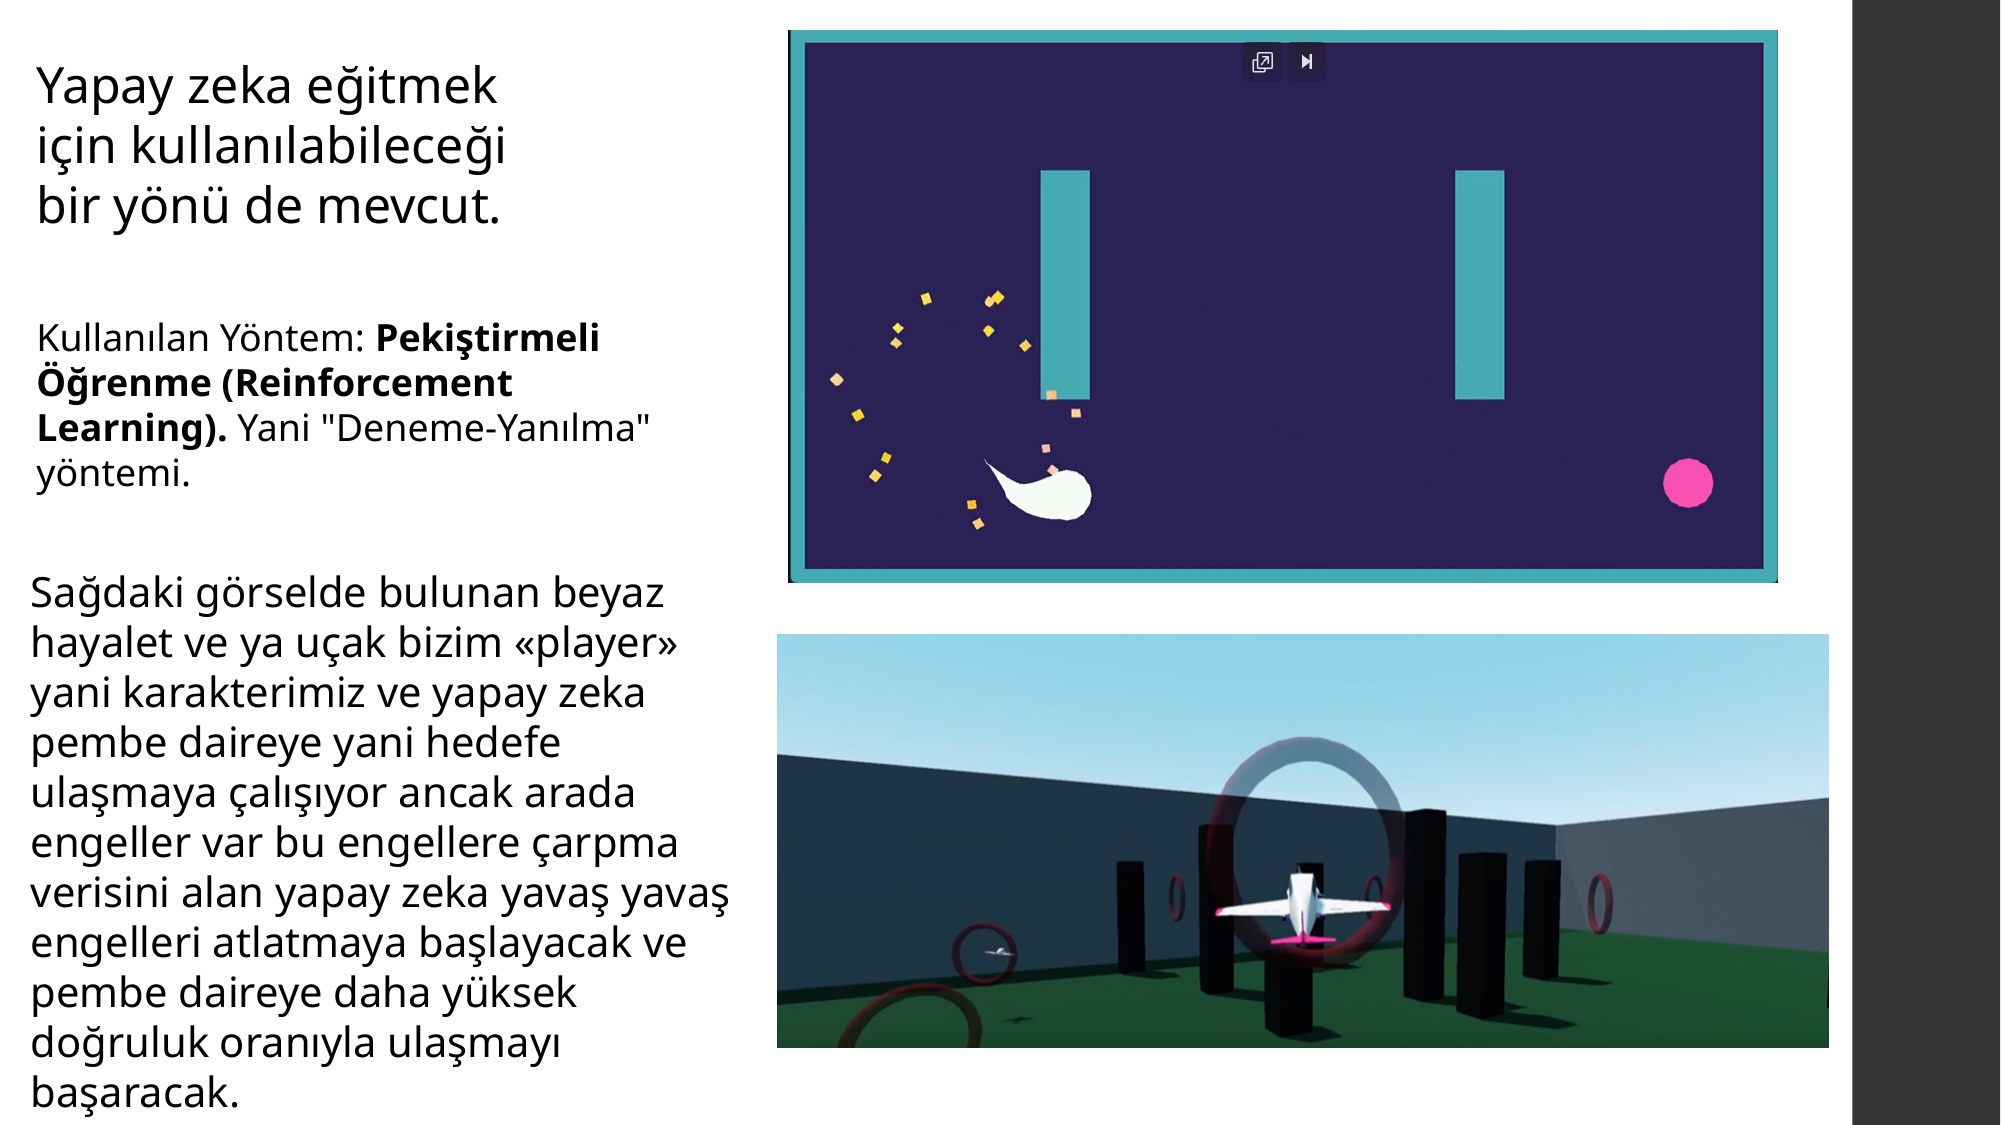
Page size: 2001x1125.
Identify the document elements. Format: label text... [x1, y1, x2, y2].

picture [777, 634, 1830, 1048]
text_box Kullanılan Yöntem: Pekiştirmeli Öğrenme (Reinforcement Learning). Yani "Deneme-Yanılma" yöntemi. [21, 306, 706, 502]
picture [788, 30, 1778, 584]
text_box Yapay zeka eğitmek için kullanılabileceği bir yönü de mevcut. [21, 46, 592, 242]
text_box Sağdaki görselde bulunan beyaz hayalet ve ya uçak bizim «player» yani karakterimiz ve yapay zeka pembe daireye yani hedefe ulaşmaya çalışıyor ancak arada engeller var bu engellere çarpma verisini alan yapay zeka yavaş yavaş engelleri atlatmaya başlayacak ve pembe daireye daha yüksek doğruluk oranıyla ulaşmayı başaracak. [16, 558, 768, 1124]
